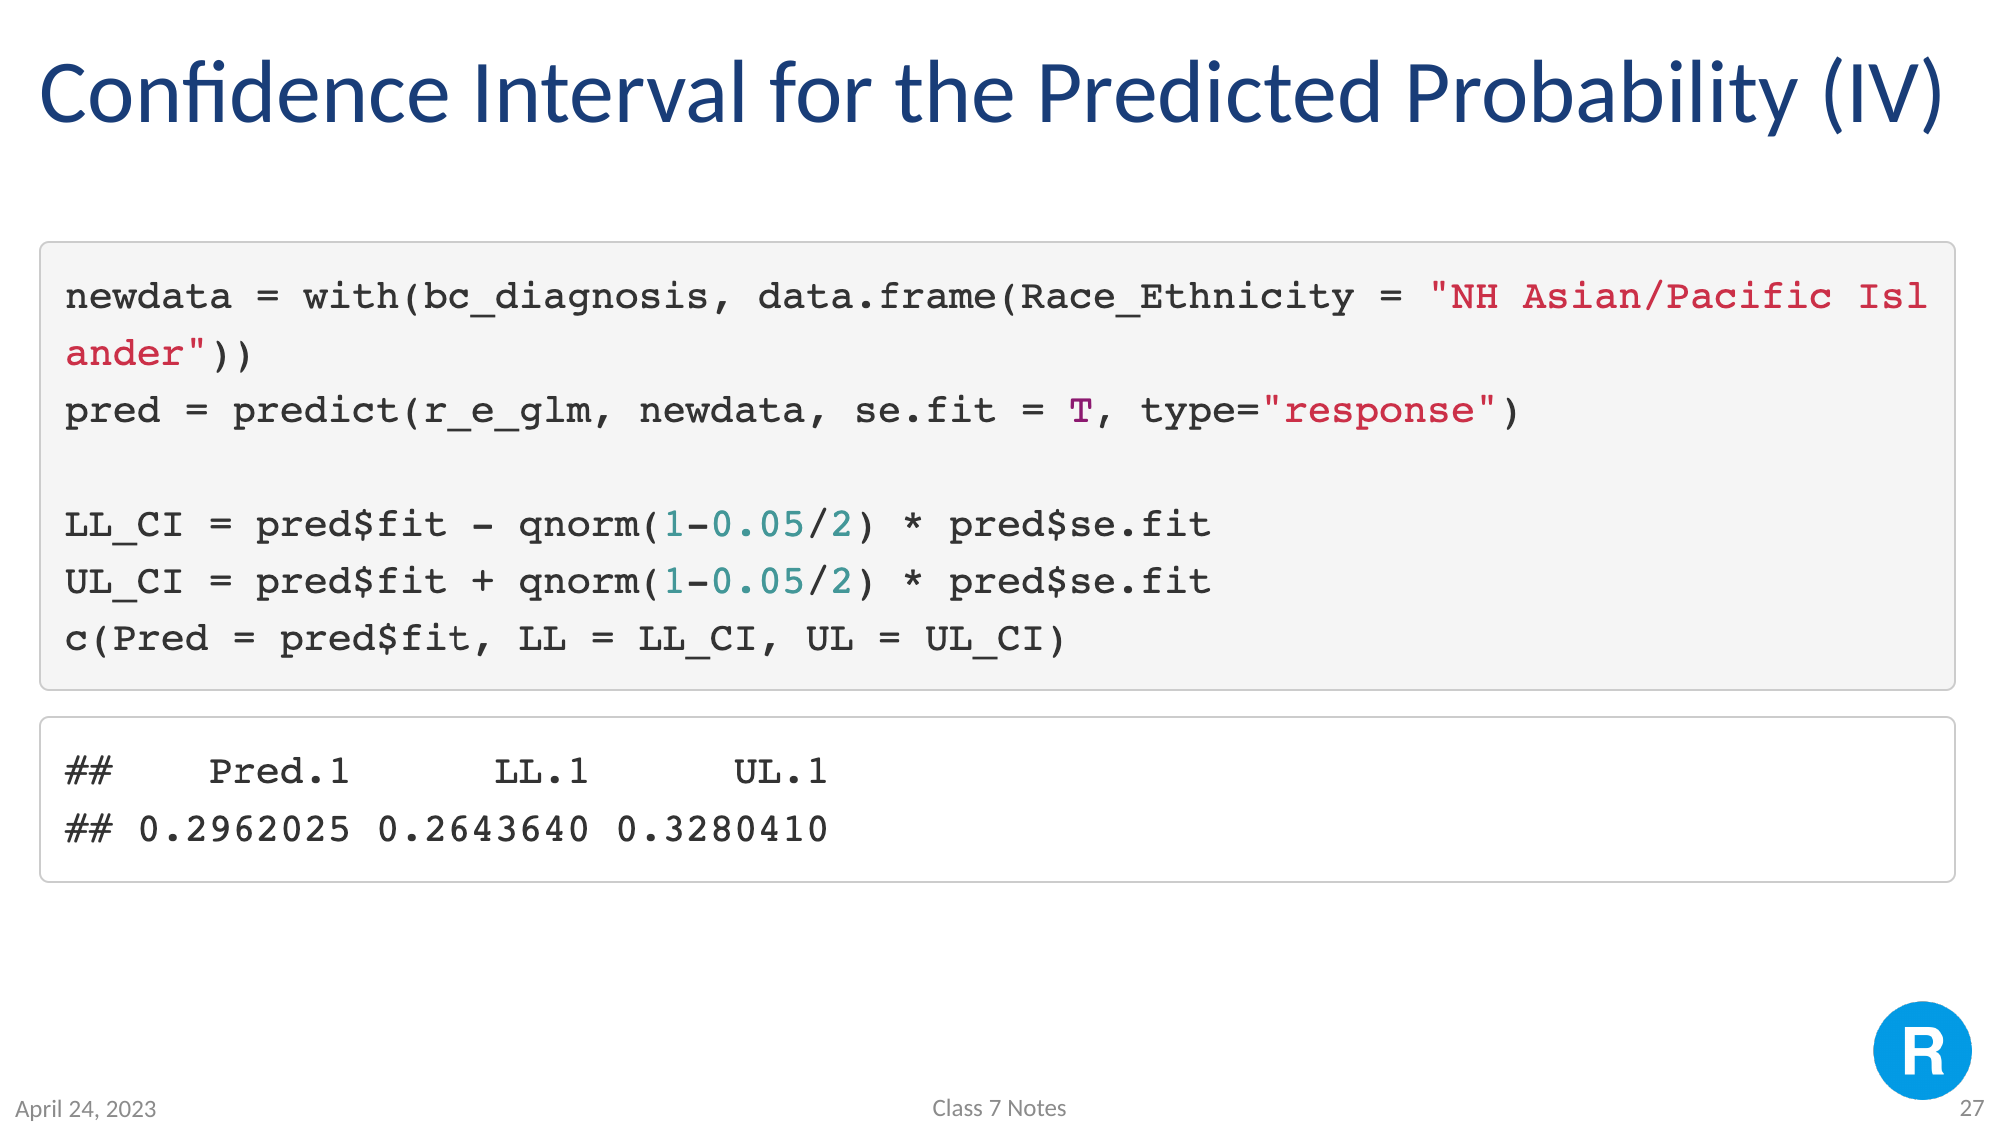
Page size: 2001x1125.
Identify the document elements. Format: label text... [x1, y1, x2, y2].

picture [1870, 998, 1975, 1104]
footer Class 7 Notes [662, 1087, 1338, 1125]
picture [24, 231, 1969, 894]
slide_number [0, 1089, 450, 1125]
title Confidence Interval for the Predicted Probability (IV) [24, 24, 1975, 163]
slide_number 27 [1550, 1087, 2000, 1125]
